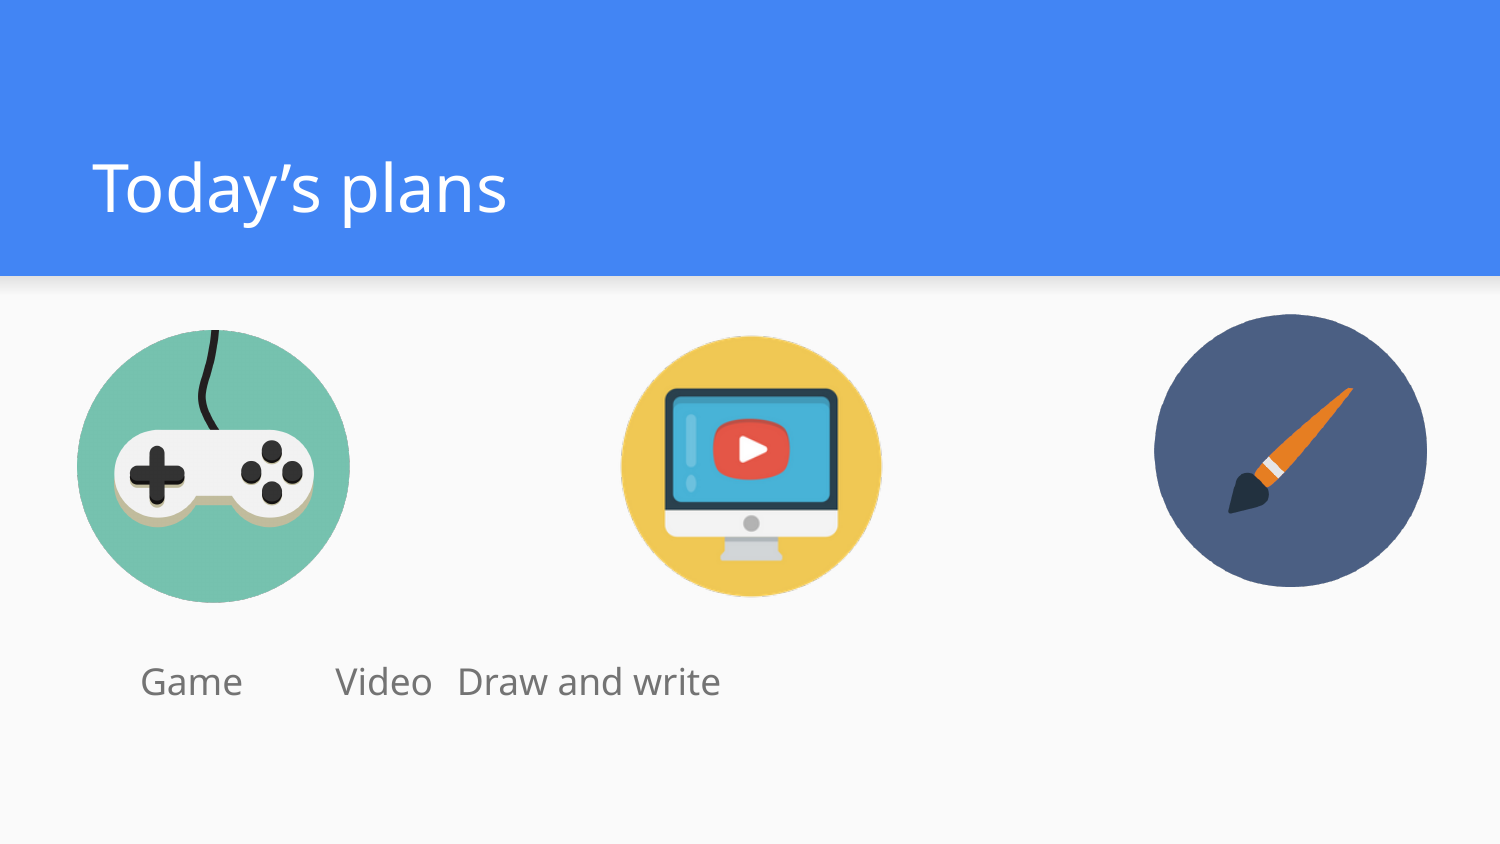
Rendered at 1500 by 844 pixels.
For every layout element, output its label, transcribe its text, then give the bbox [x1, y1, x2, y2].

picture [1153, 314, 1427, 588]
list Game Video Draw and write [77, 633, 1500, 760]
title Today’s plans [77, 121, 1427, 248]
picture [599, 314, 905, 620]
picture [77, 330, 350, 604]
